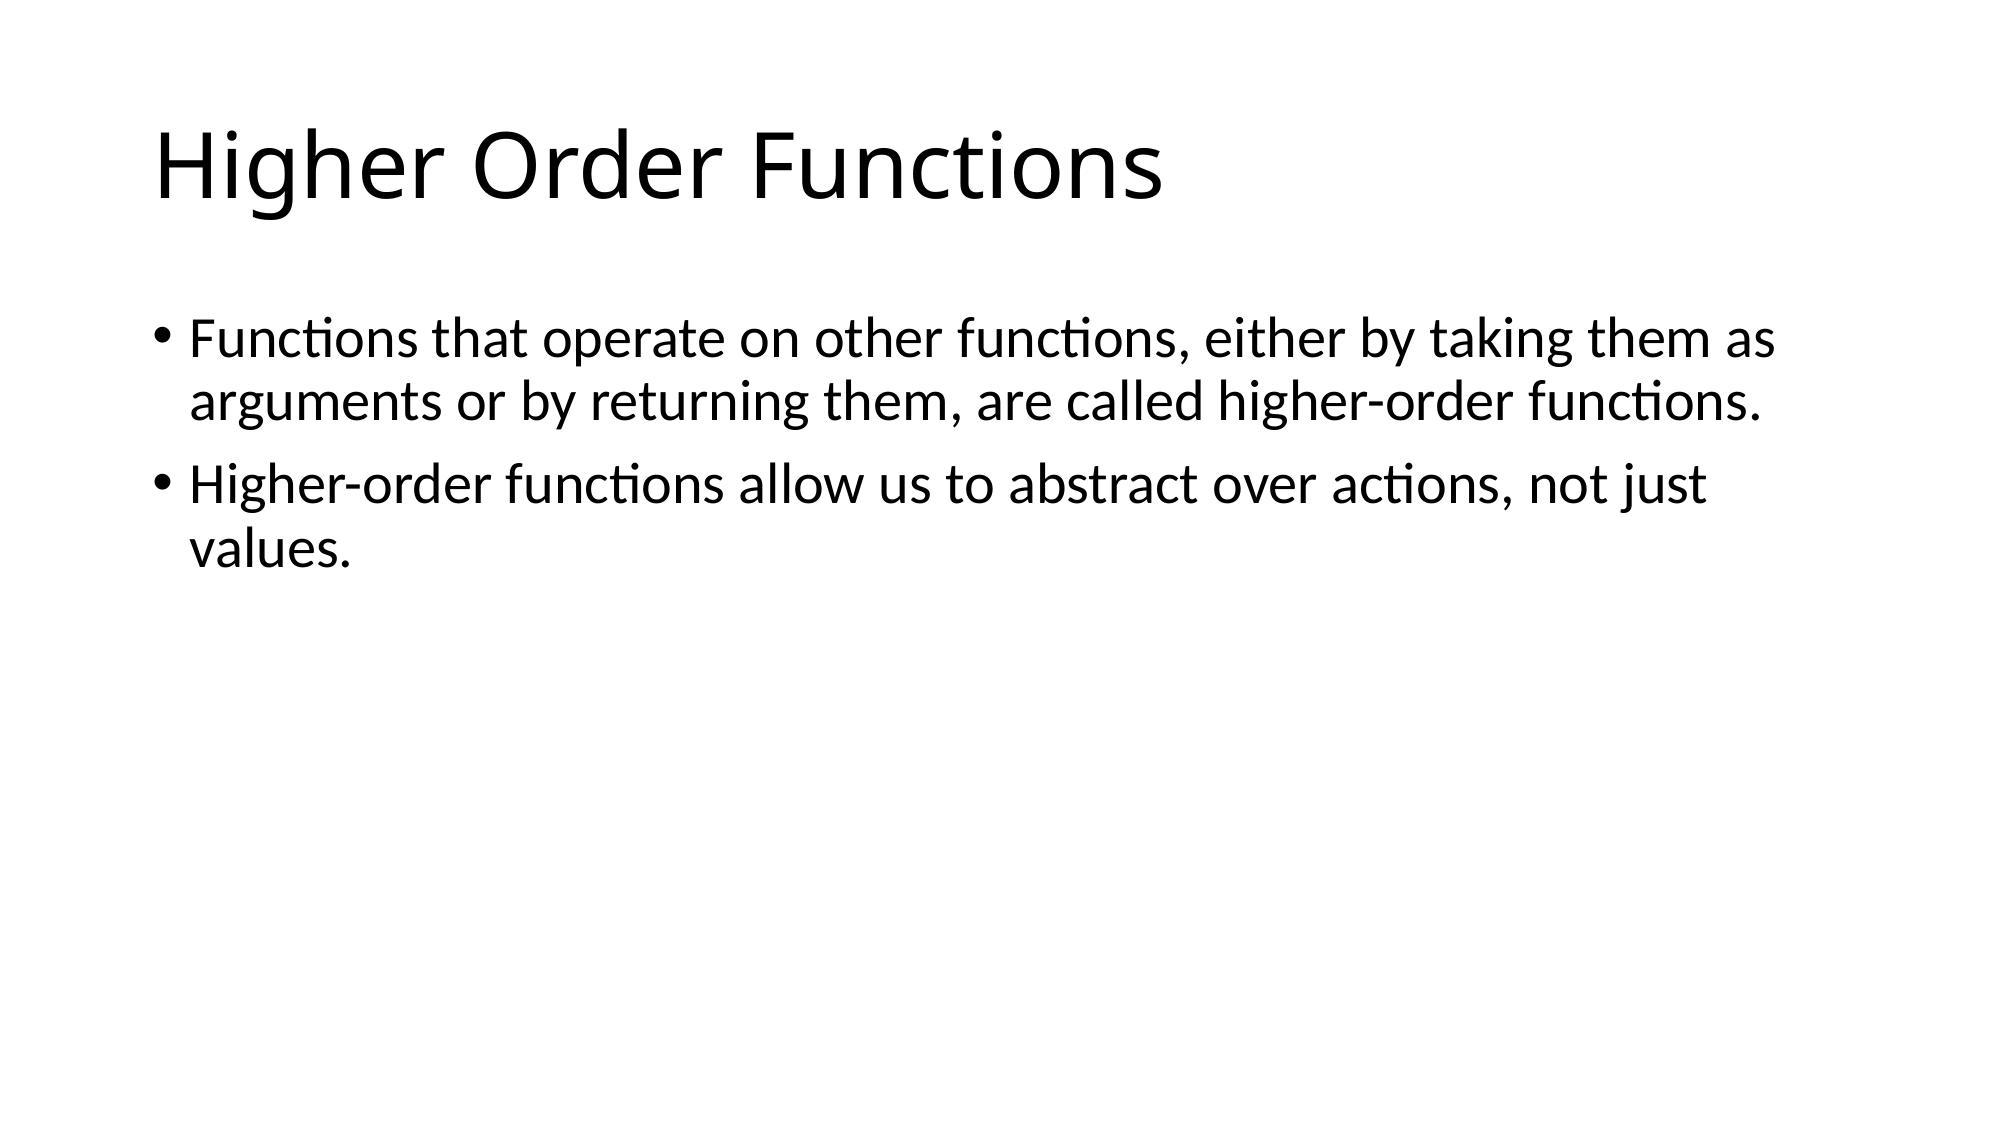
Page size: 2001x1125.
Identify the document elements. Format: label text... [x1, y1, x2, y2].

title Higher Order Functions [137, 59, 1863, 278]
list Functions that operate on other functions, either by taking them as arguments or by returning them, are called higher-order functions. Higher-order functions allow us to abstract over actions, not just values. [137, 299, 1863, 1014]
